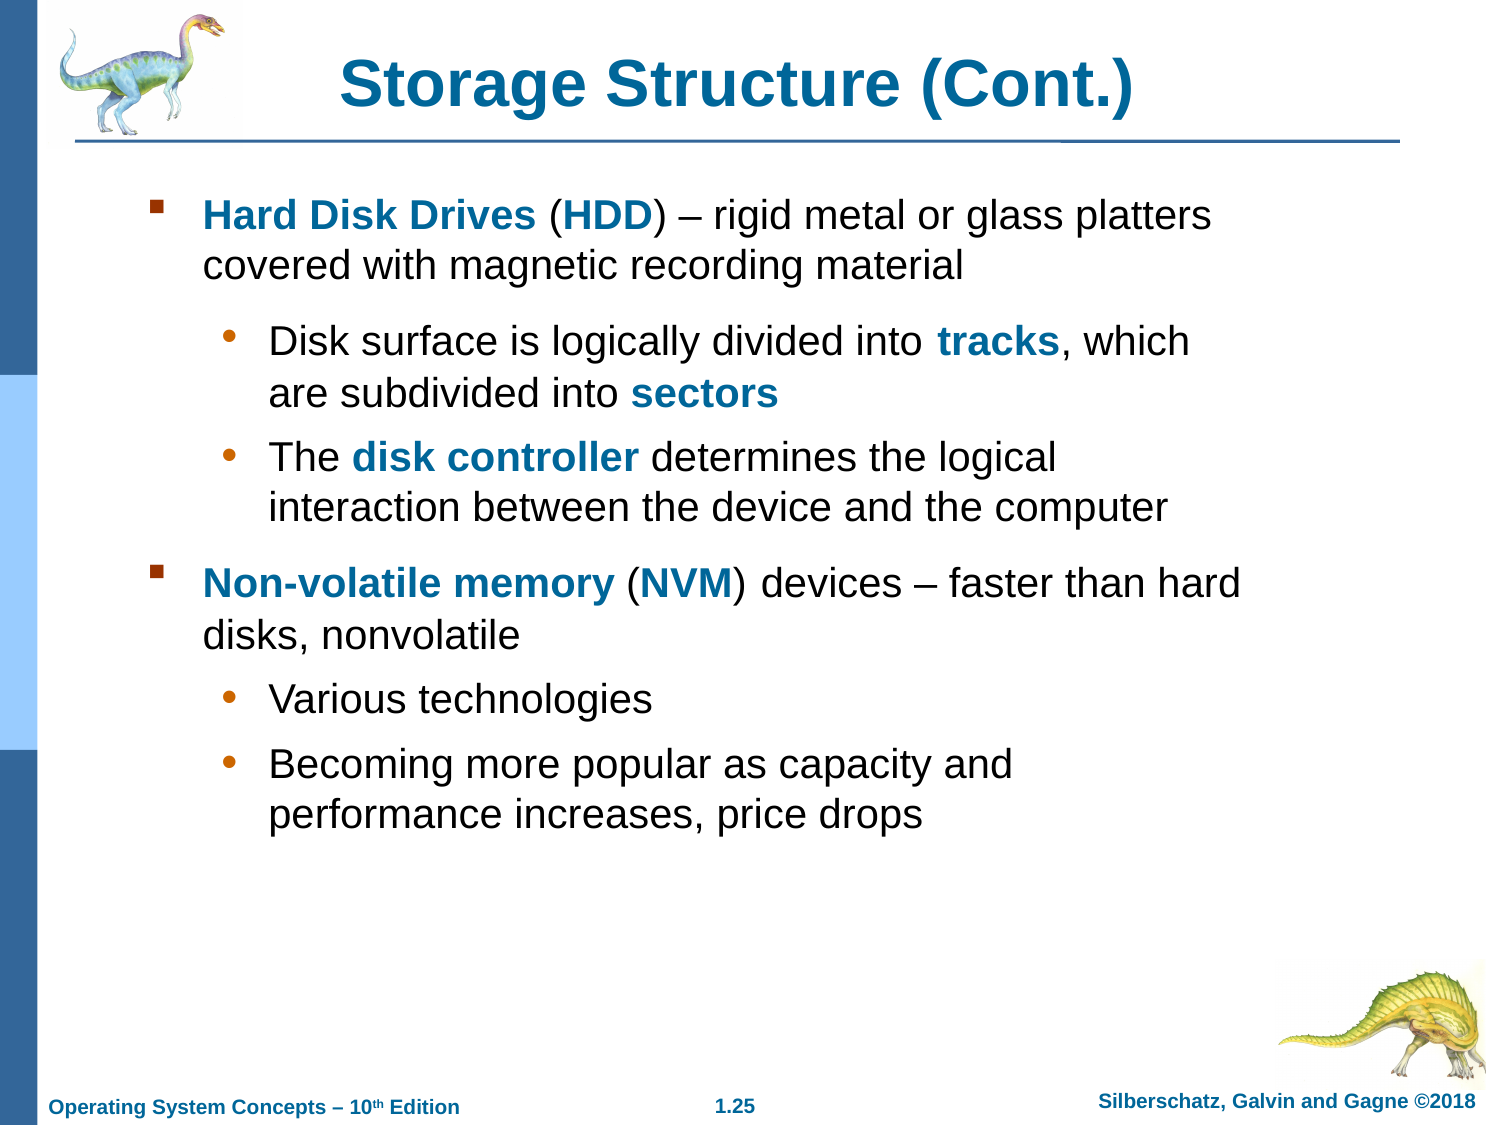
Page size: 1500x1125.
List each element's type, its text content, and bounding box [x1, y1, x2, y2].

picture [1275, 959, 1486, 1090]
title Storage Structure (Cont.) [75, 32, 1401, 128]
picture [46, 0, 243, 149]
list Hard Disk Drives (HDD) – rigid metal or glass platters covered with magnetic recording material Disk surface is logically divided into tracks, which are subdivided into sectors The disk controller determines the logical interaction between the device and the computer Non-volatile memory (NVM) devices – faster than hard disks, nonvolatile Various technologies Becoming more popular as capacity and performance increases, price drops [131, 180, 1265, 909]
